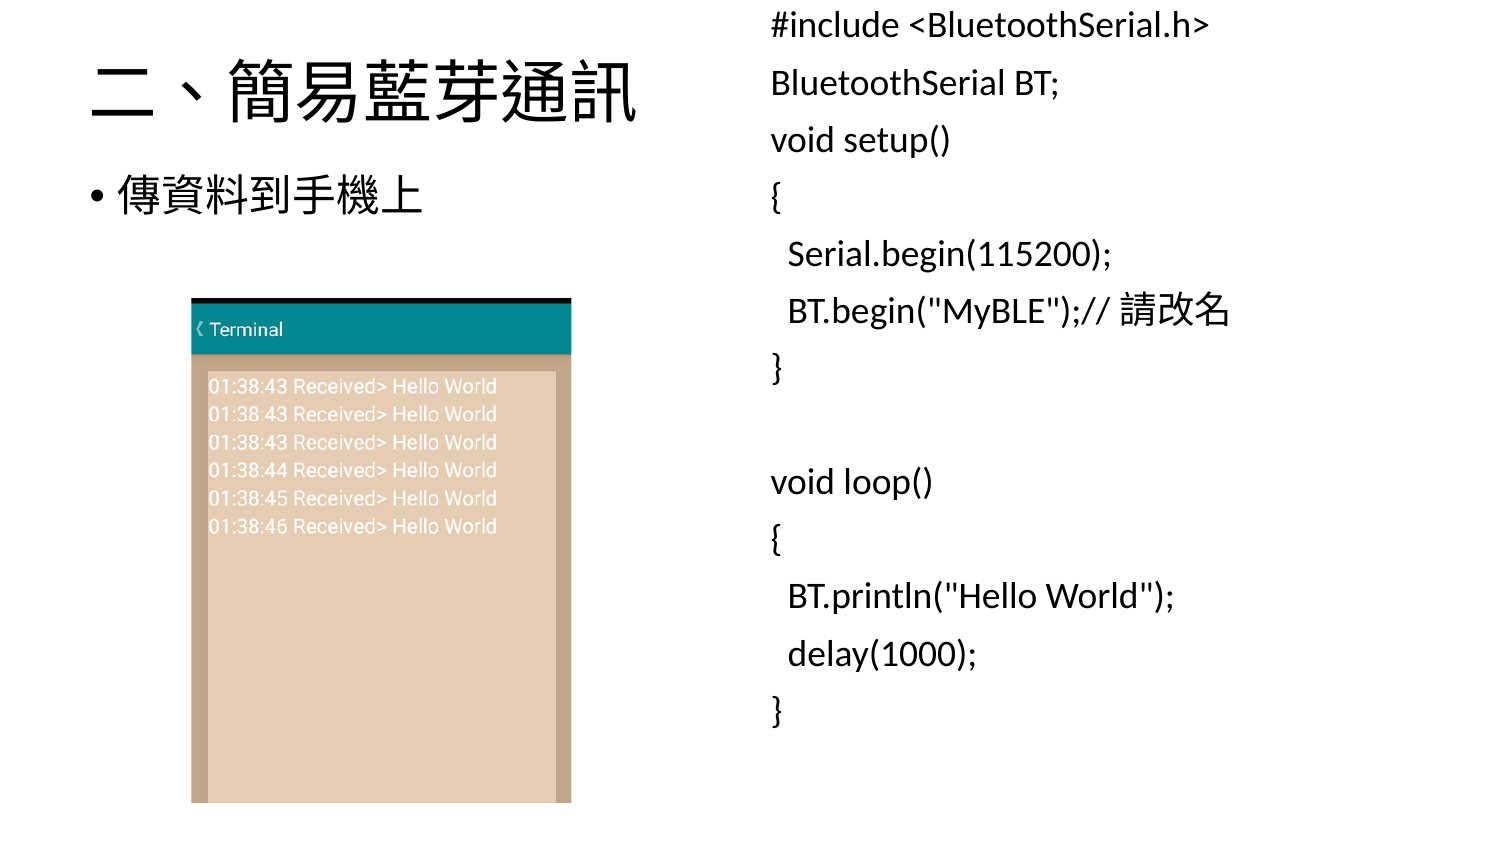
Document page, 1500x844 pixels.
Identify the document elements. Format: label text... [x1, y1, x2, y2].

list #include <BluetoothSerial.h> BluetoothSerial BT; void setup() { Serial.begin(115200); BT.begin("MyBLE");//請改名 } void loop() { BT.println("Hello World"); delay(1000); } [759, 0, 1397, 817]
list 傳資料到手機上 [77, 168, 556, 570]
title 二、簡易藍芽通訊 [77, 33, 759, 156]
picture [191, 297, 572, 803]
